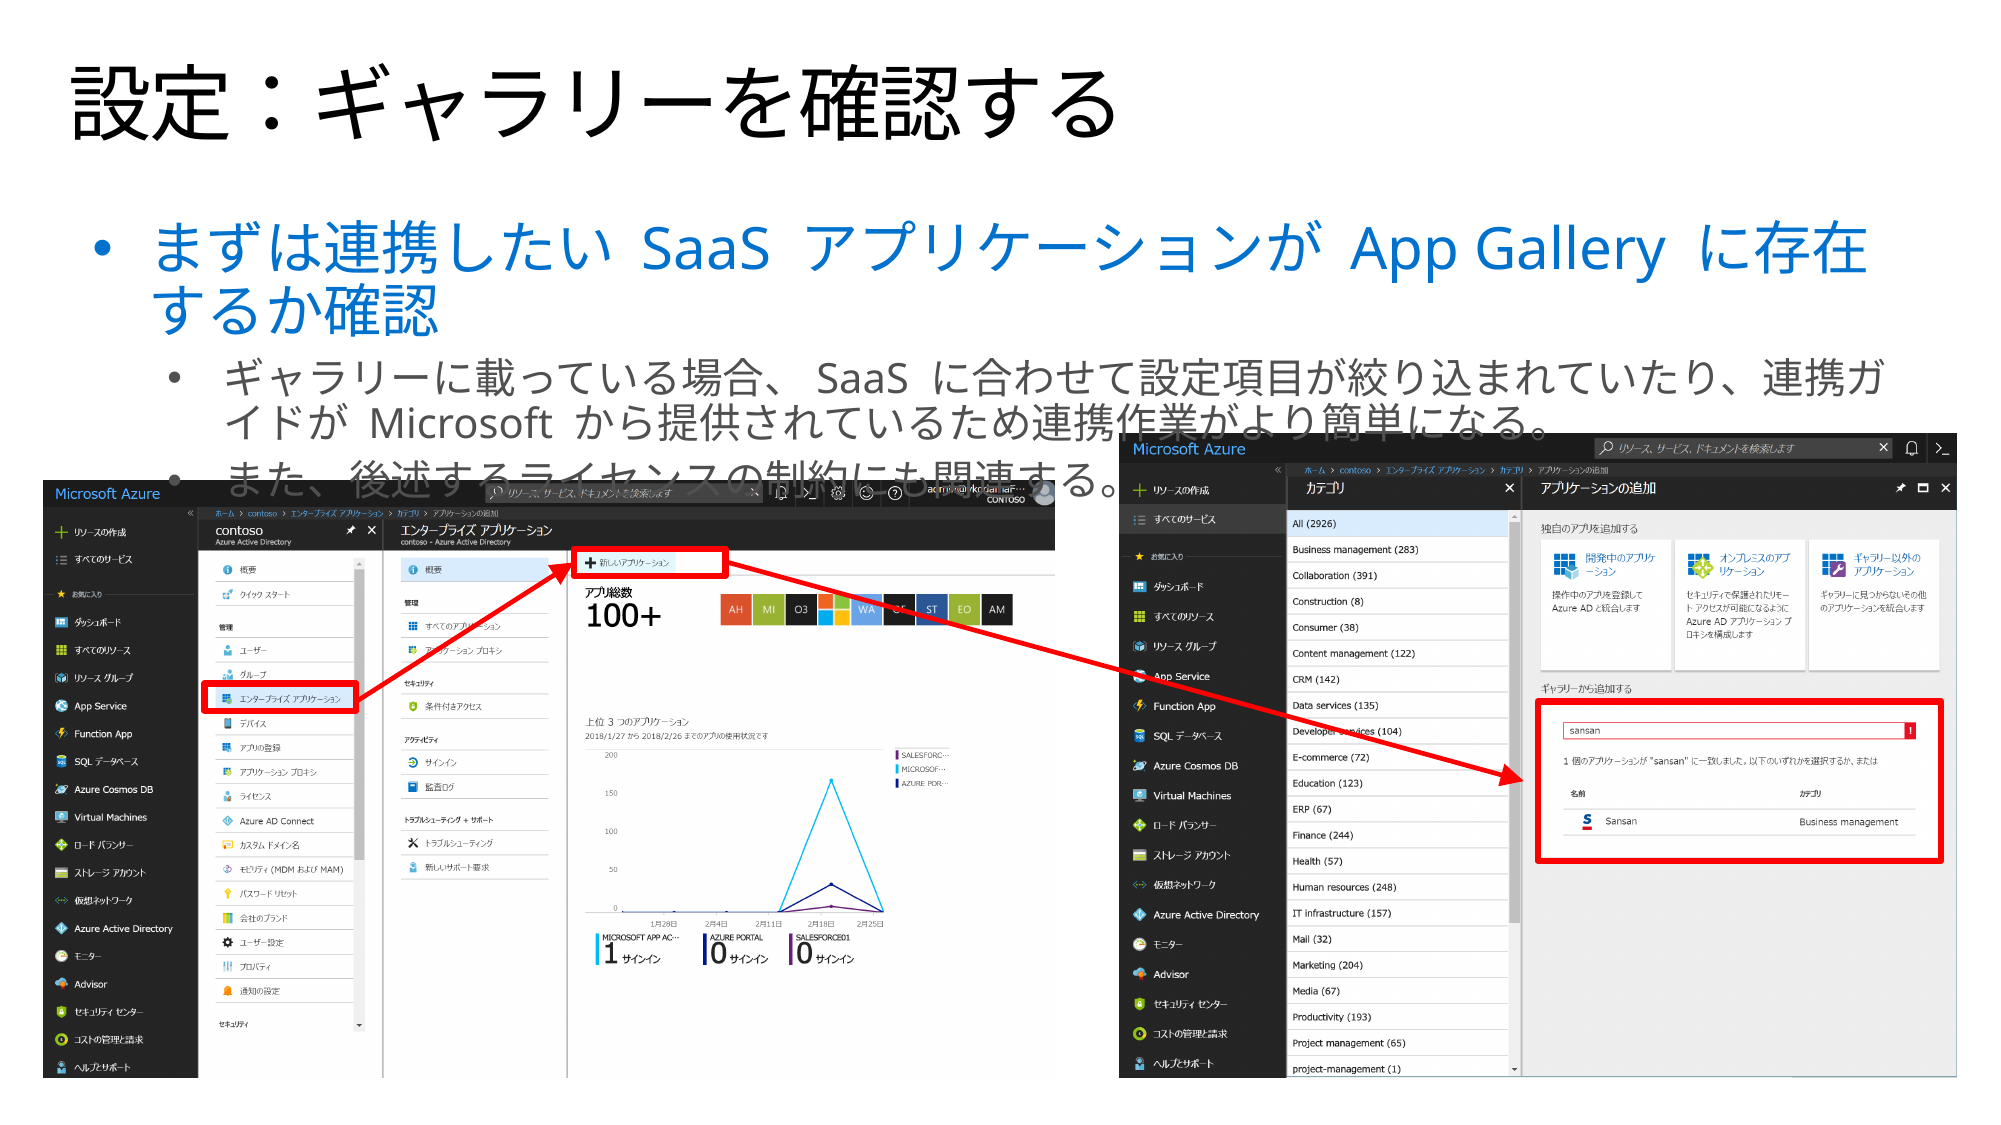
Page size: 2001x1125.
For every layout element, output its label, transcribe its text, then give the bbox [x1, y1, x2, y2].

title 設定：ギャラリーを確認する [44, 47, 1957, 196]
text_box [356, 562, 575, 702]
picture [43, 480, 1055, 1078]
picture [1119, 433, 1957, 1078]
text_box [728, 562, 1525, 782]
text_box まずは連携したい SaaS アプリケーションが App Gallery に存在するか確認 ギャラリーに載っている場合、SaaS に合わせて設定項目が絞り込まれていたり、連携ガイドが Microsoft から提供されているため連携作業がより簡単になる。 また、後述するライセンスの制約にも関連する。 [62, 195, 1956, 529]
